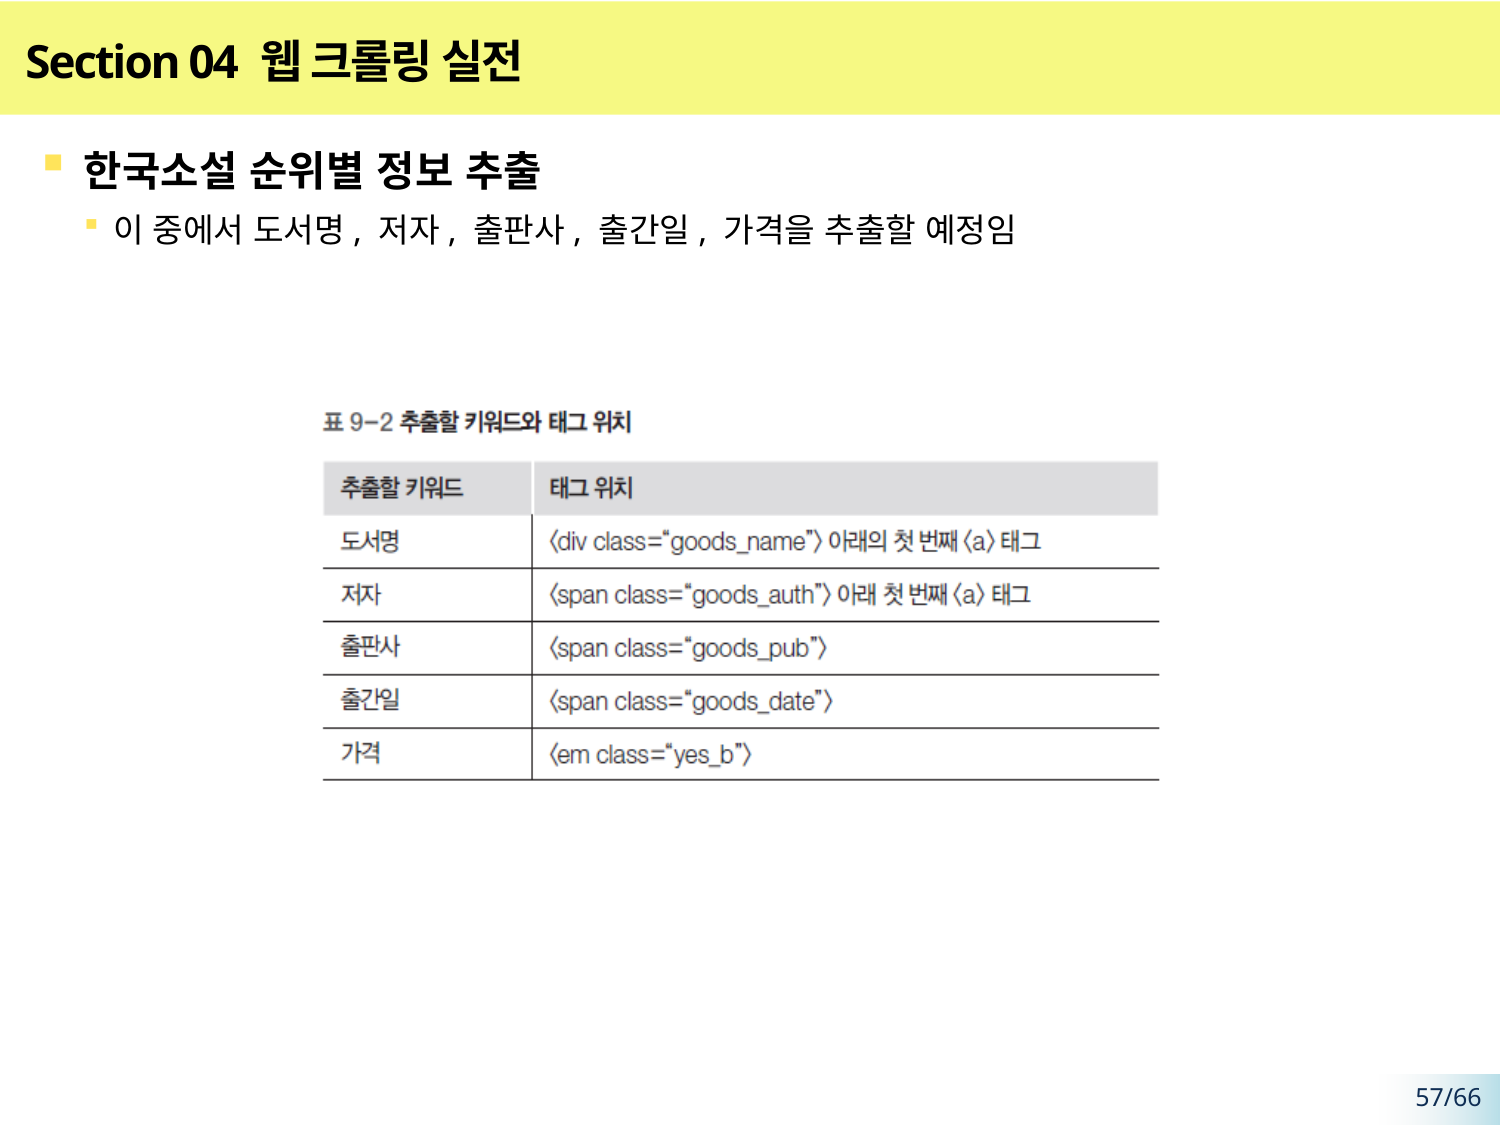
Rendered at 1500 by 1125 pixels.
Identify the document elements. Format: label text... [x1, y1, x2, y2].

picture [306, 400, 1190, 795]
title Section 04 웹 크롤링 실전 [10, 21, 1288, 99]
list 한국소설 순위별 정보 추출 이 중에서 도서명, 저자, 출판사, 출간일, 가격을 추출할 예정임 [10, 126, 1481, 1057]
